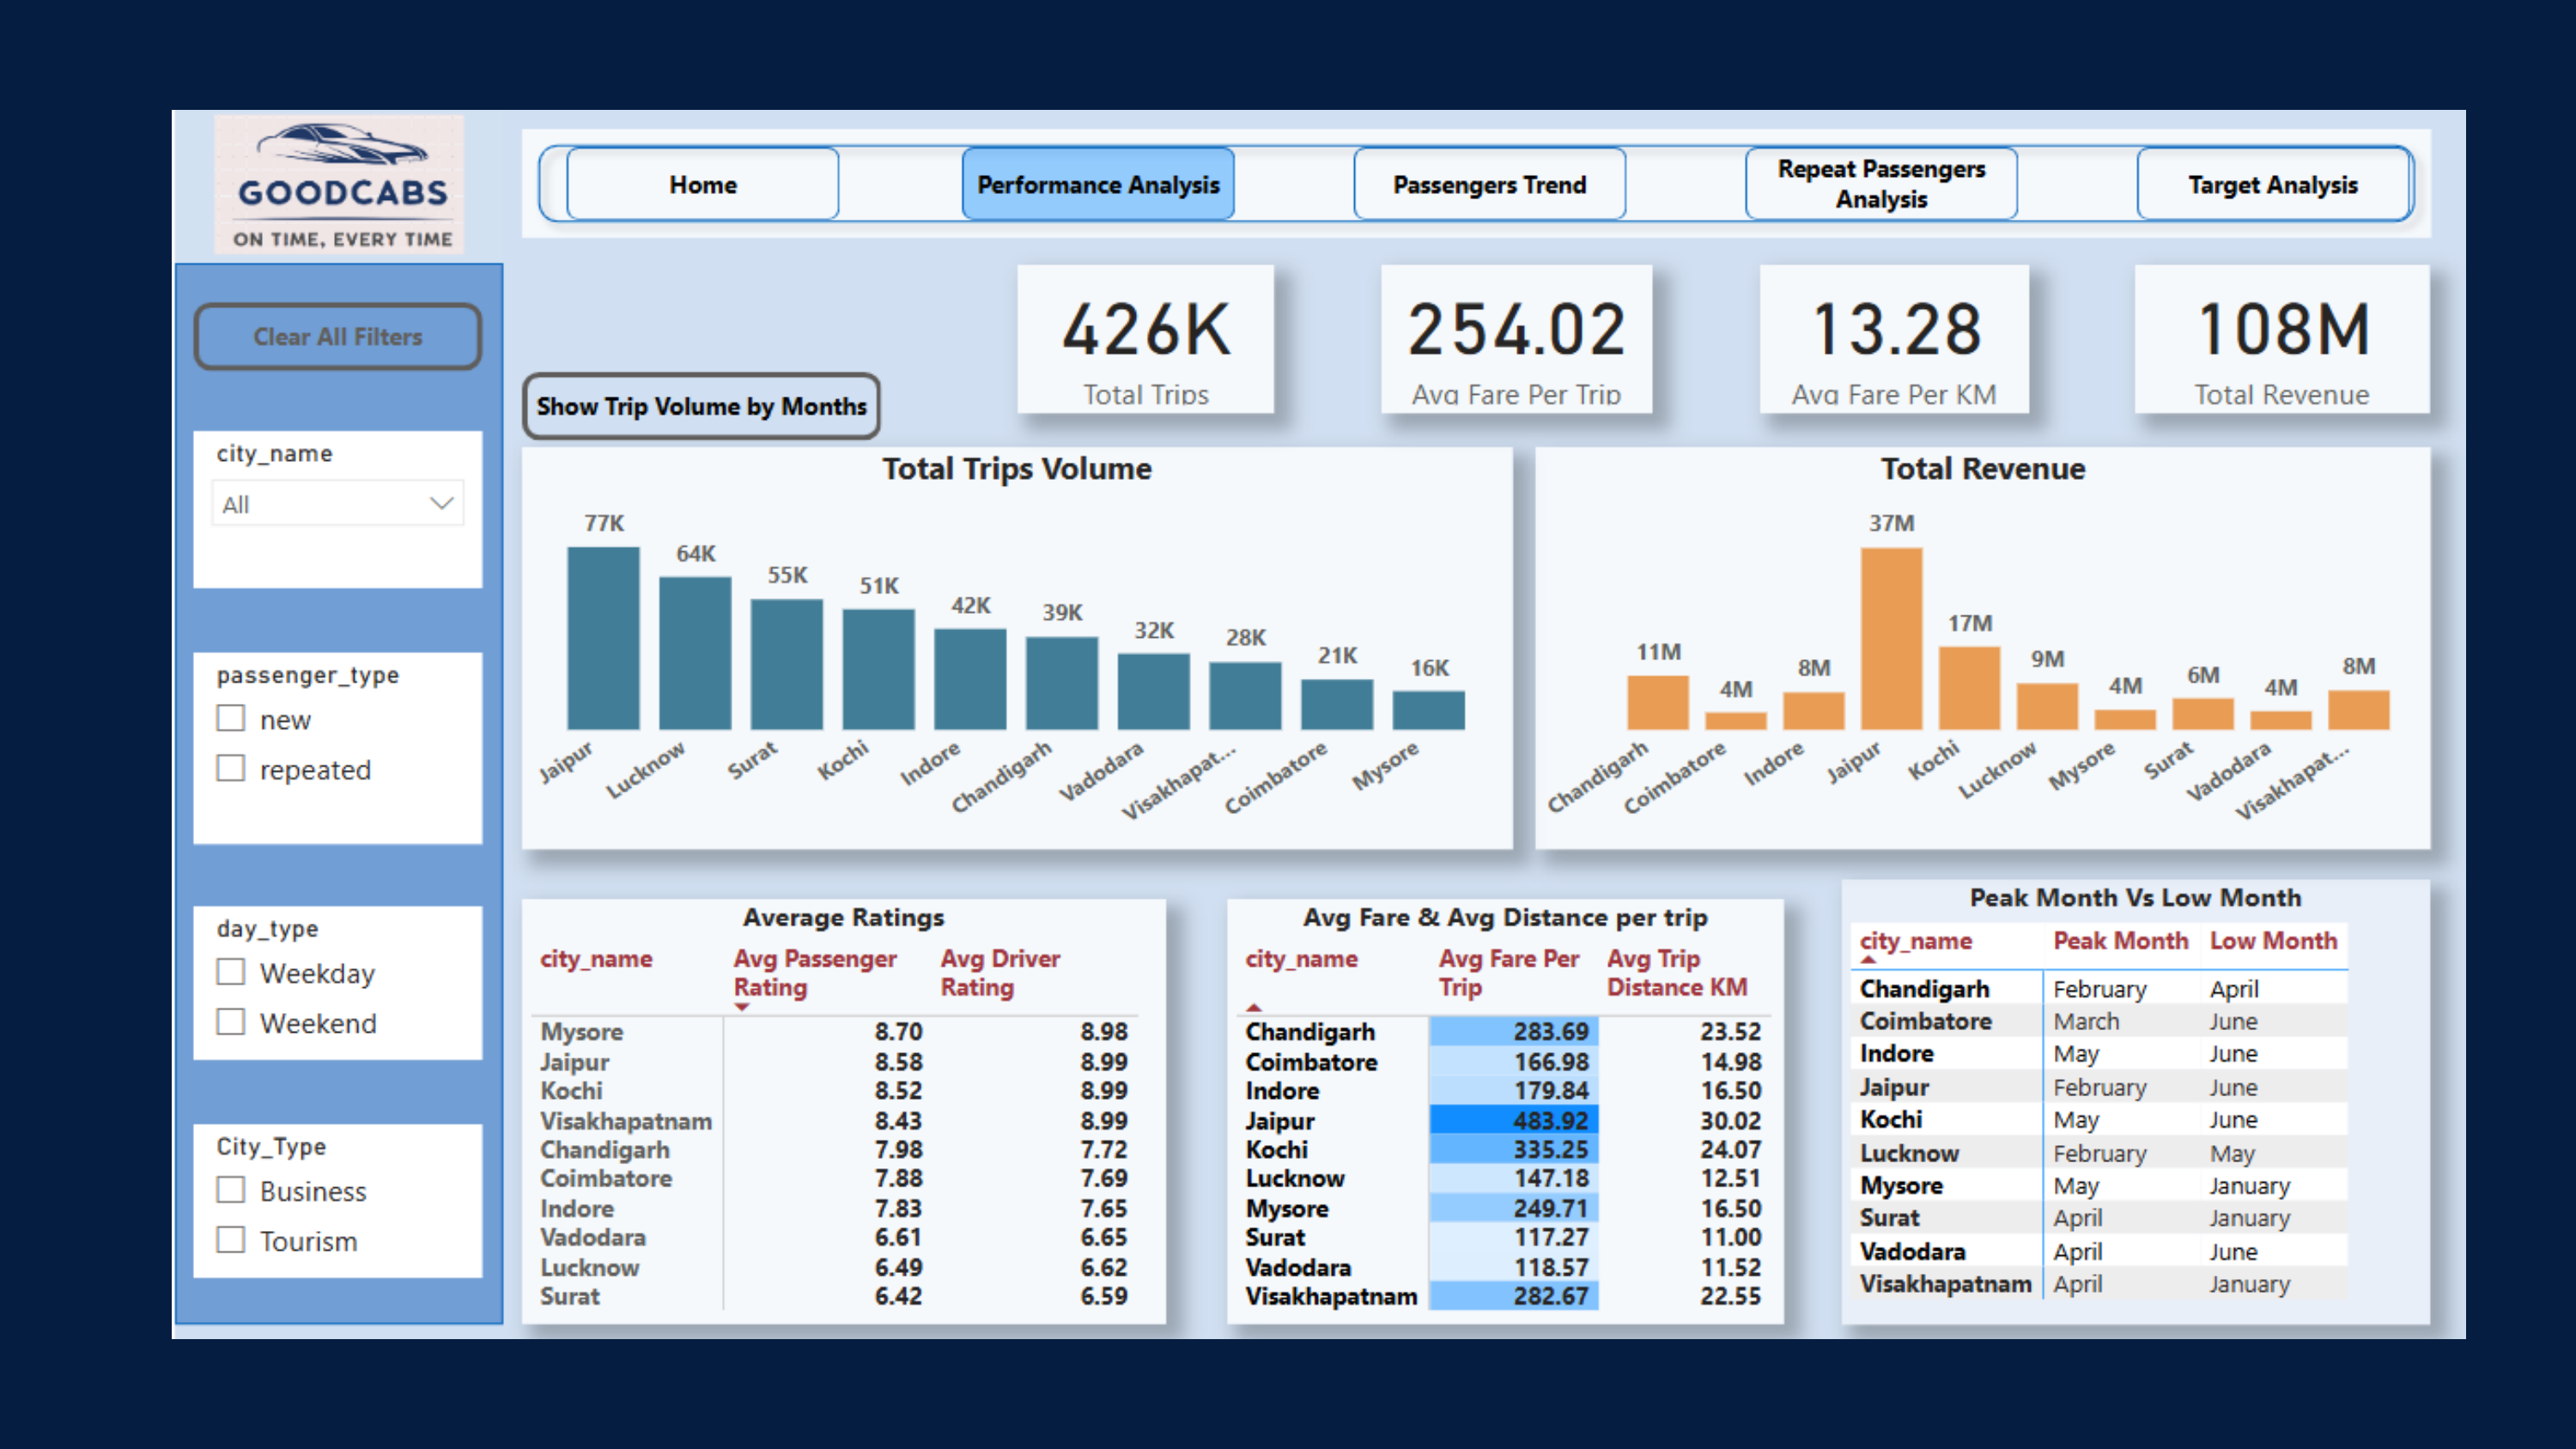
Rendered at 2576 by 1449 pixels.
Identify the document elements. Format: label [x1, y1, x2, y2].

picture [171, 109, 2466, 1339]
